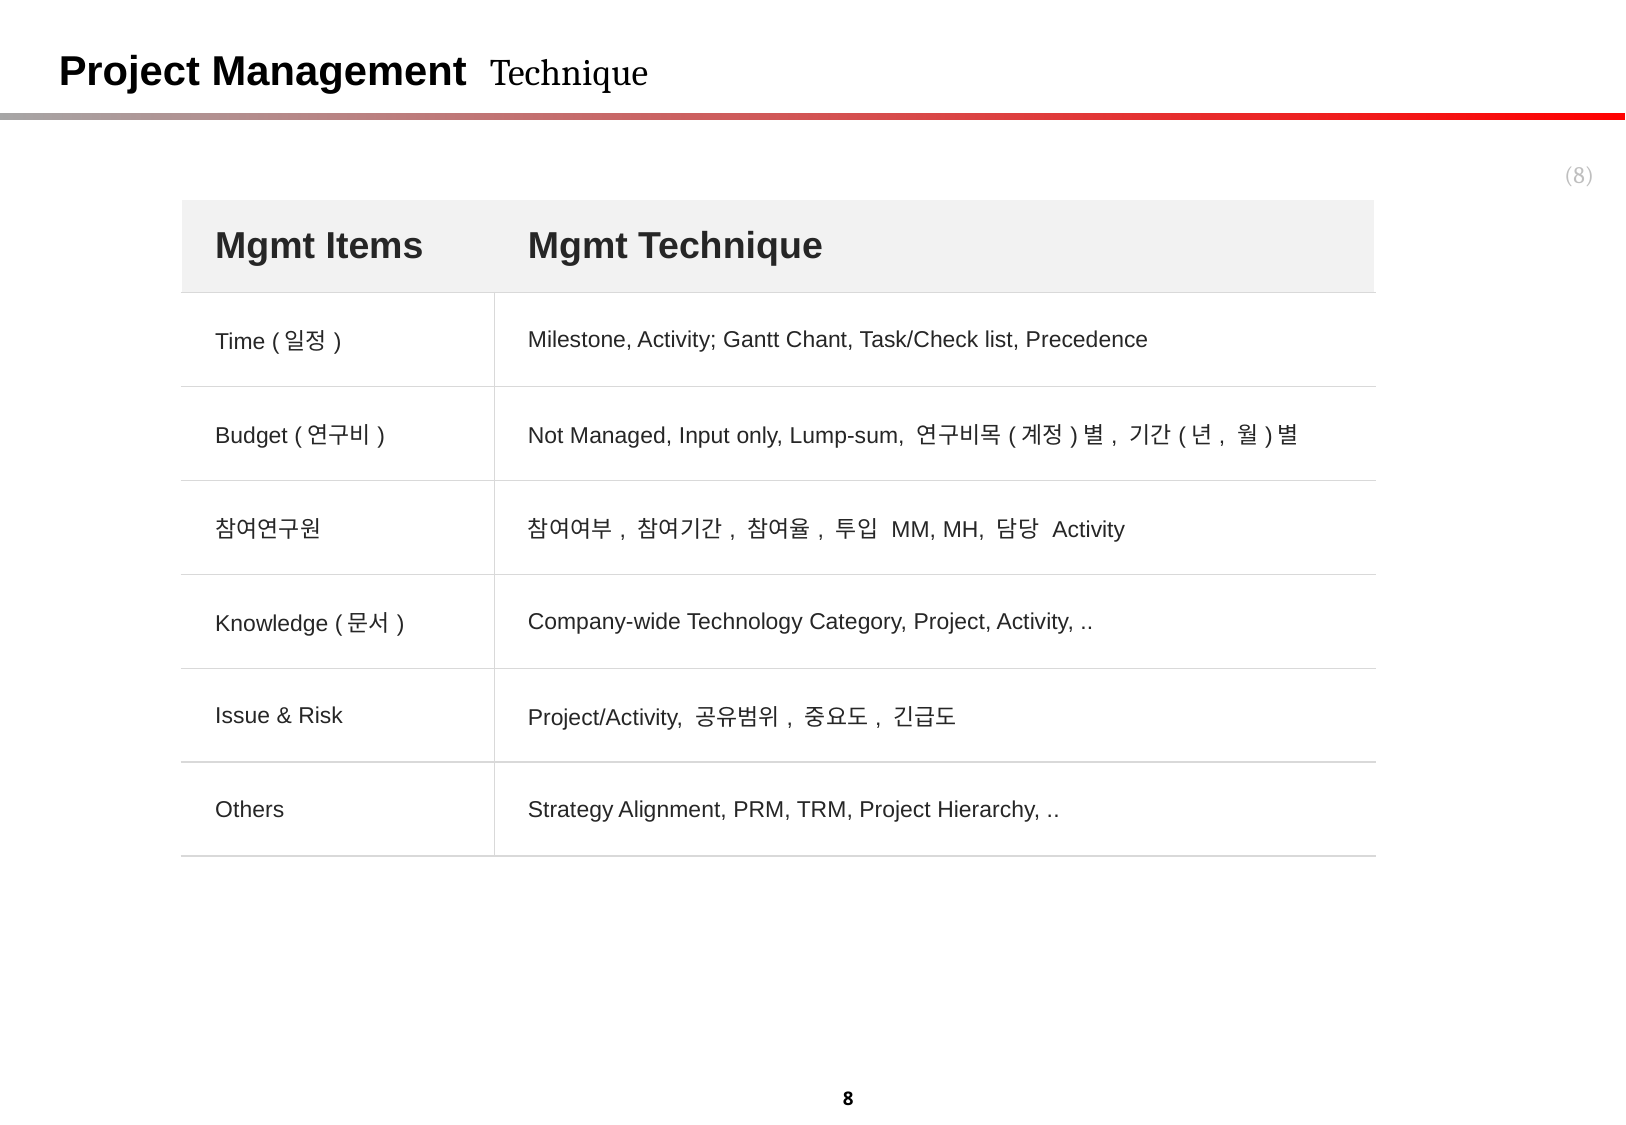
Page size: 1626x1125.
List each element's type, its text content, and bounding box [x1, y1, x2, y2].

table_cell Not Managed, Input only, Lump-sum, 연구비목(계정)별, 기간(년, 월)별 [495, 387, 1374, 480]
table_cell 참여연구원 [182, 481, 494, 574]
table_cell Budget (연구비) [182, 387, 494, 480]
text_box (8) [1240, 149, 1606, 199]
table_cell Company-wide Technology Category, Project, Activity, .. [495, 575, 1374, 668]
text_box Project Management Technique [44, 36, 664, 102]
table_cell Issue & Risk [182, 669, 494, 761]
table_cell Strategy Alignment, PRM, TRM, Project Hierarchy, .. [495, 763, 1374, 855]
table_header Mgmt Items [182, 200, 494, 292]
table_cell Project/Activity, 공유범위, 중요도, 긴급도 [495, 669, 1374, 761]
table_cell Knowledge (문서) [182, 575, 494, 668]
table_cell Milestone, Activity; Gantt Chant, Task/Check list, Precedence [495, 293, 1374, 386]
table_cell Time (일정) [182, 293, 494, 386]
table_header Mgmt Technique [494, 200, 1374, 292]
table_cell Others [182, 763, 494, 855]
slide_number 8 [813, 1080, 869, 1119]
table_cell 참여여부, 참여기간, 참여율, 투입 MM, MH, 담당 Activity [495, 481, 1374, 574]
